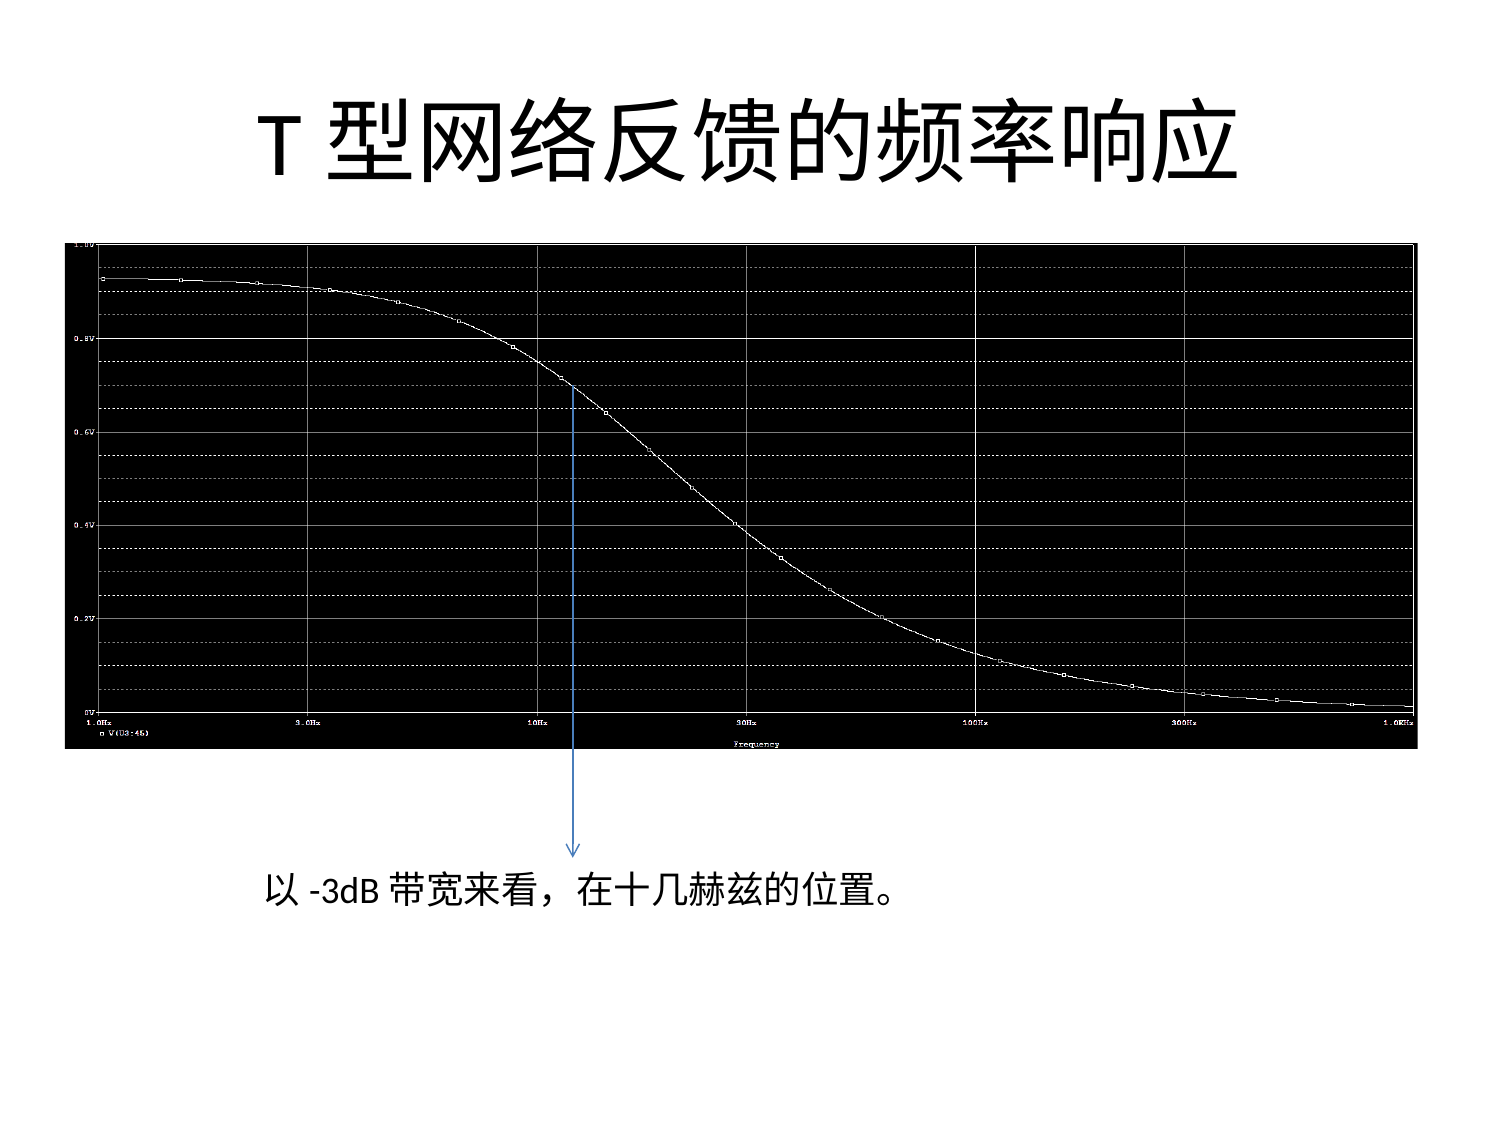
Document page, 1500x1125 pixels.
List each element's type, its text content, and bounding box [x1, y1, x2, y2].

title T型网络反馈的频率响应 [75, 45, 1425, 233]
picture [64, 243, 1419, 749]
text_box 以-3dB带宽来看，在十几赫兹的位置。 [247, 859, 898, 919]
